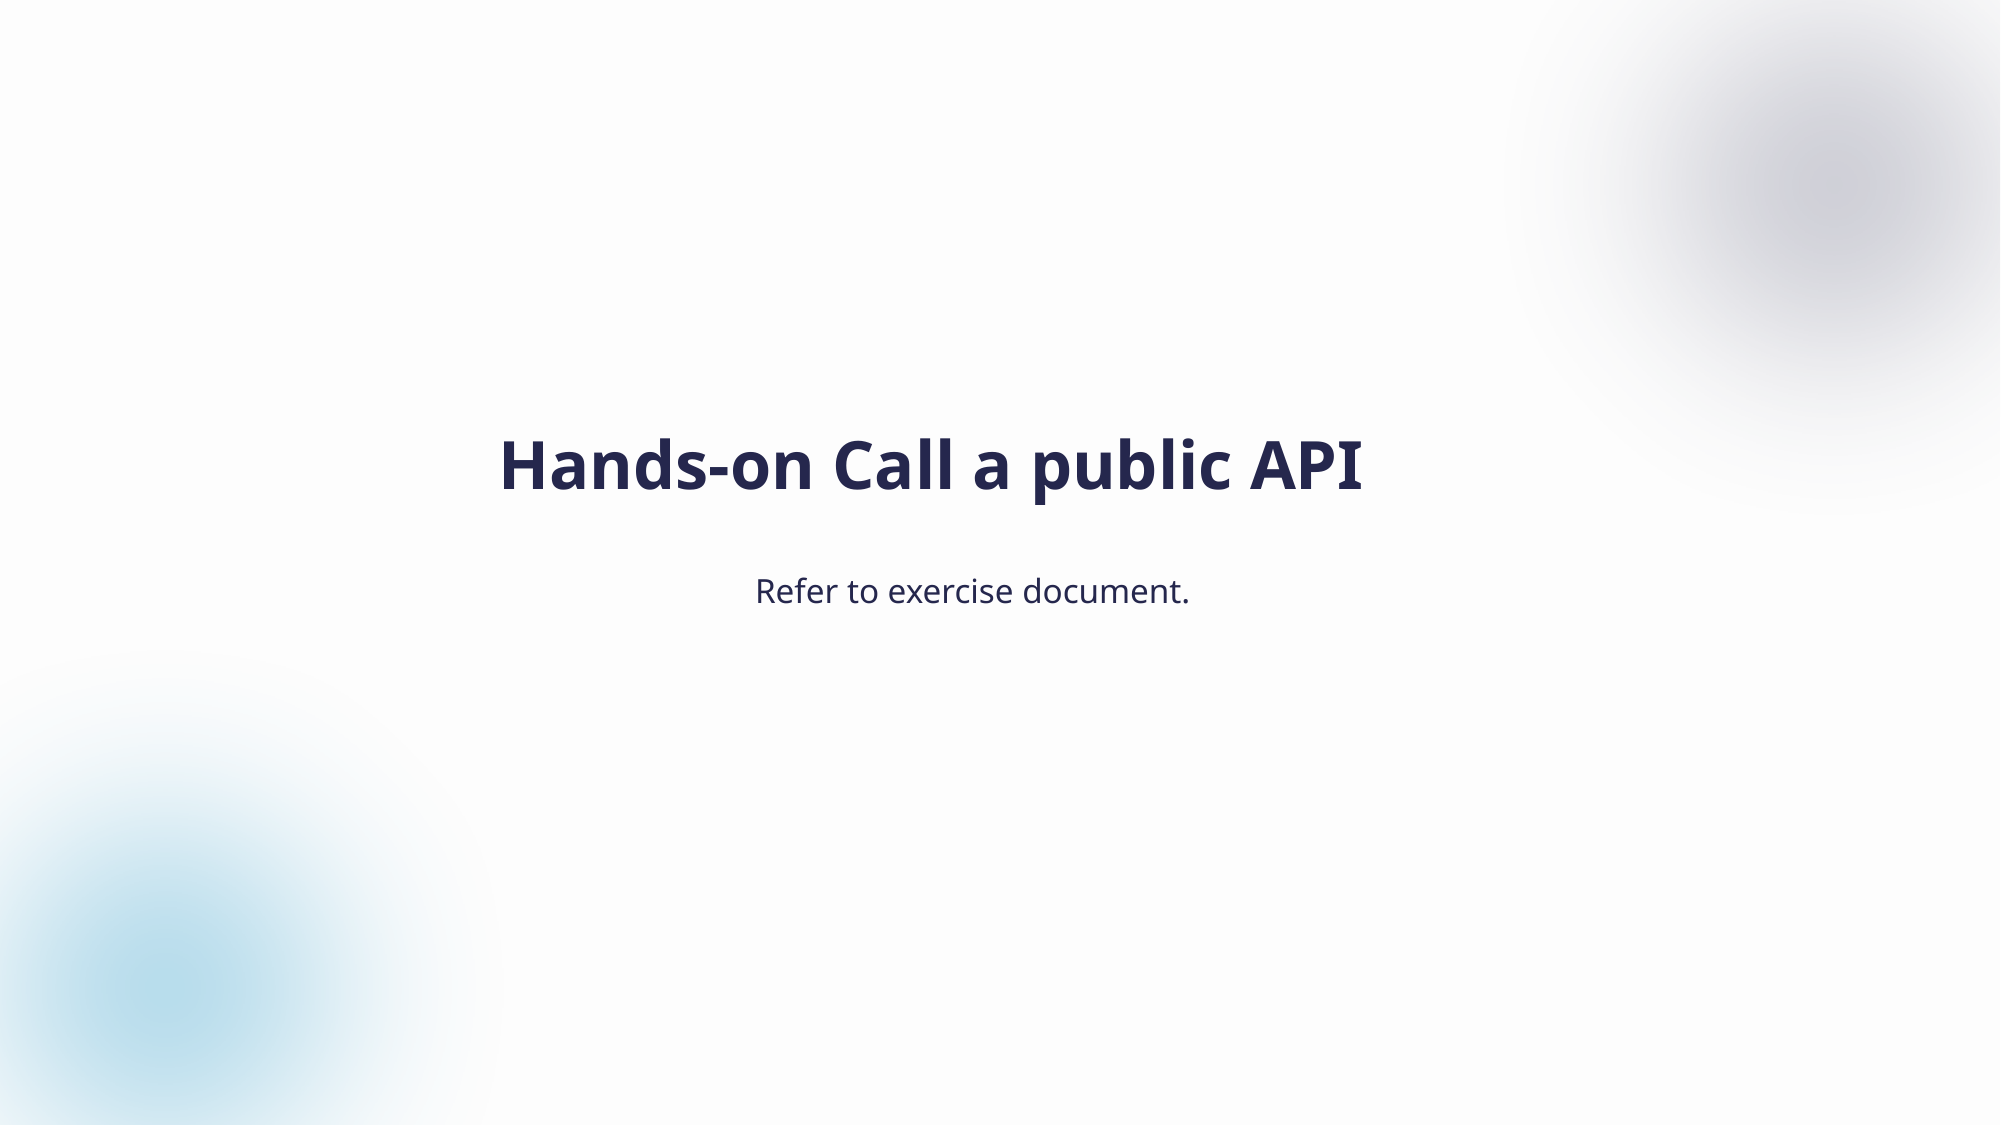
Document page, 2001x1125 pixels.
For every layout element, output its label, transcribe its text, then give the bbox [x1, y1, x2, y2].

text_box Refer to exercise document. [714, 562, 1232, 618]
text_box Hands-on Call a public API [498, 418, 1177, 504]
